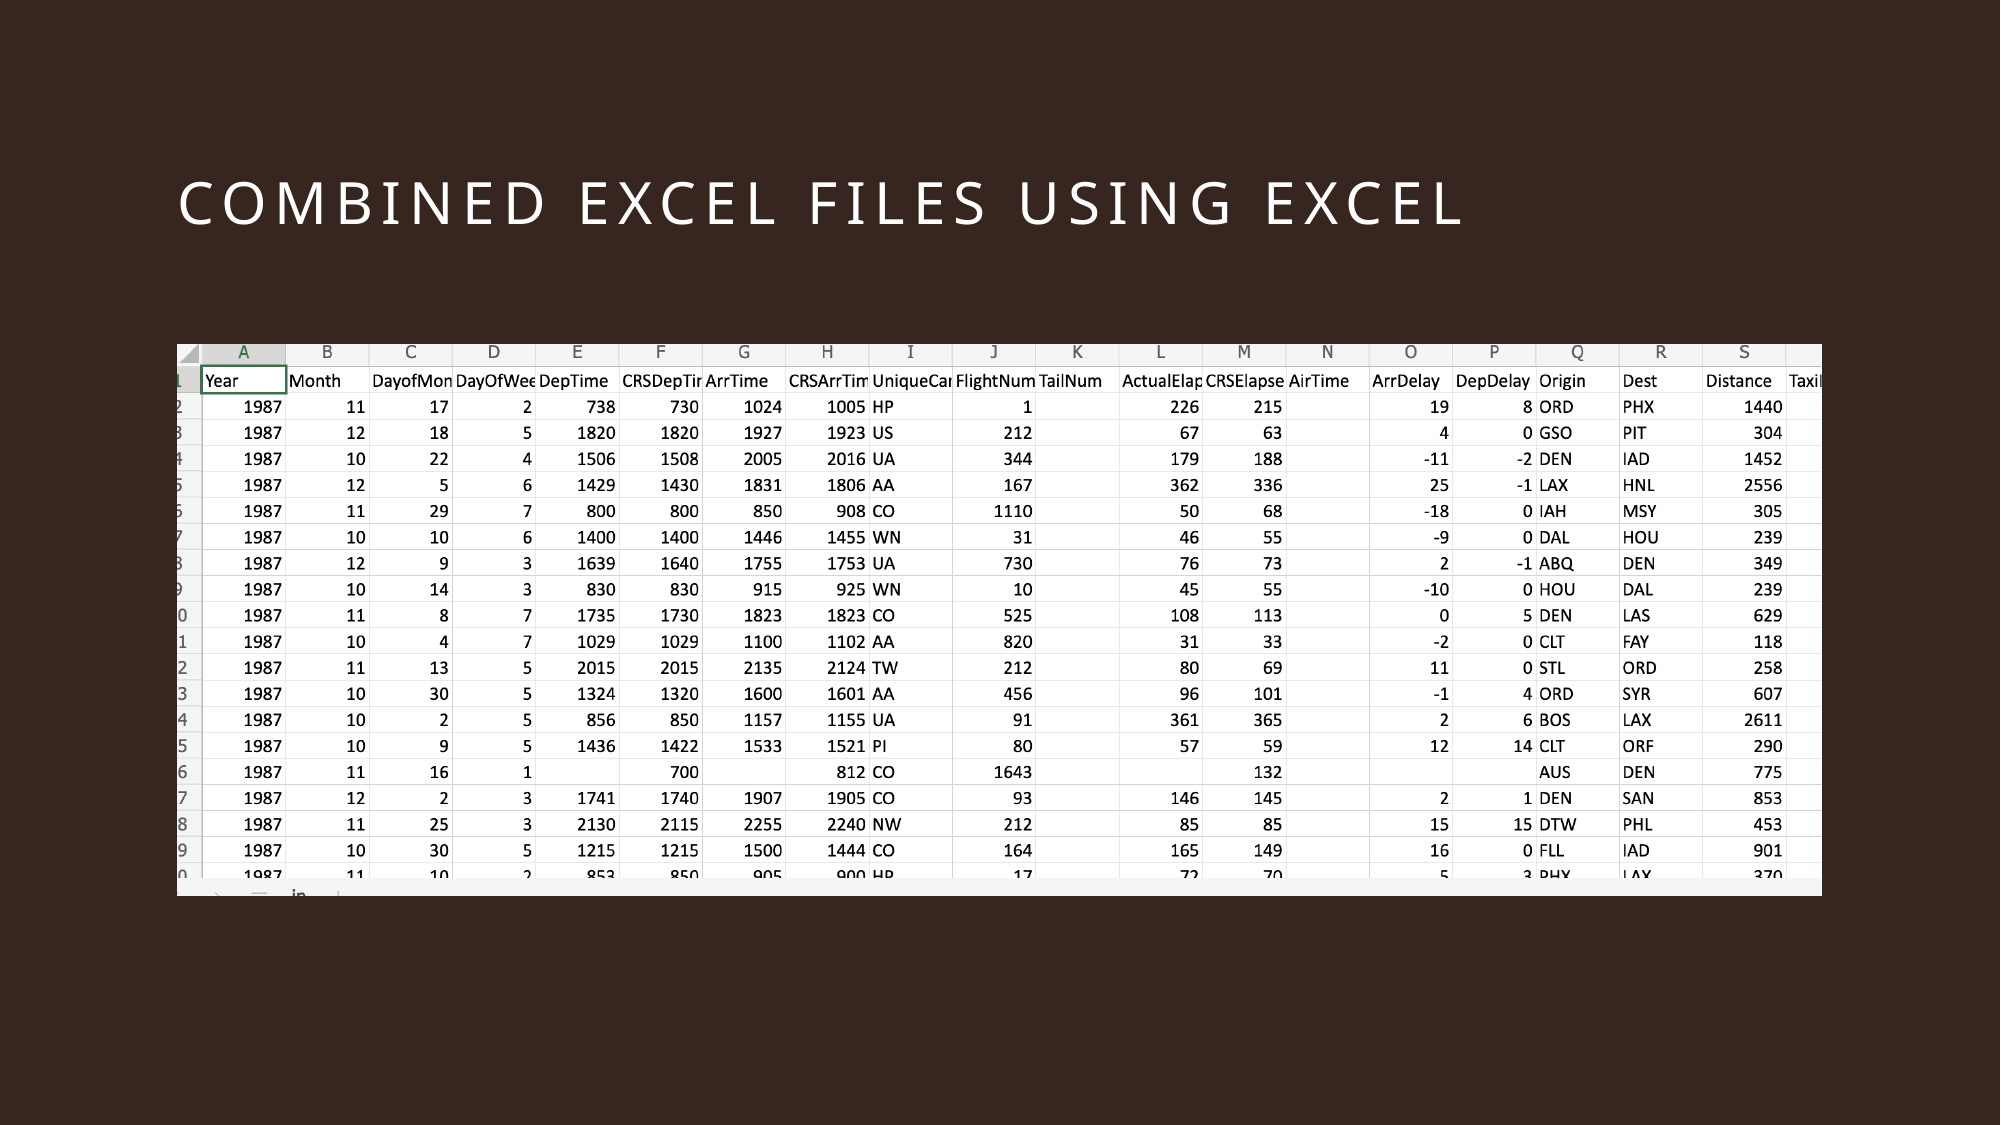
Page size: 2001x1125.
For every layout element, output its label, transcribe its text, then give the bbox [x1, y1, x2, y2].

title COMBINED EXCEL FILES USING EXCEL [177, 165, 1822, 274]
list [176, 344, 1823, 896]
